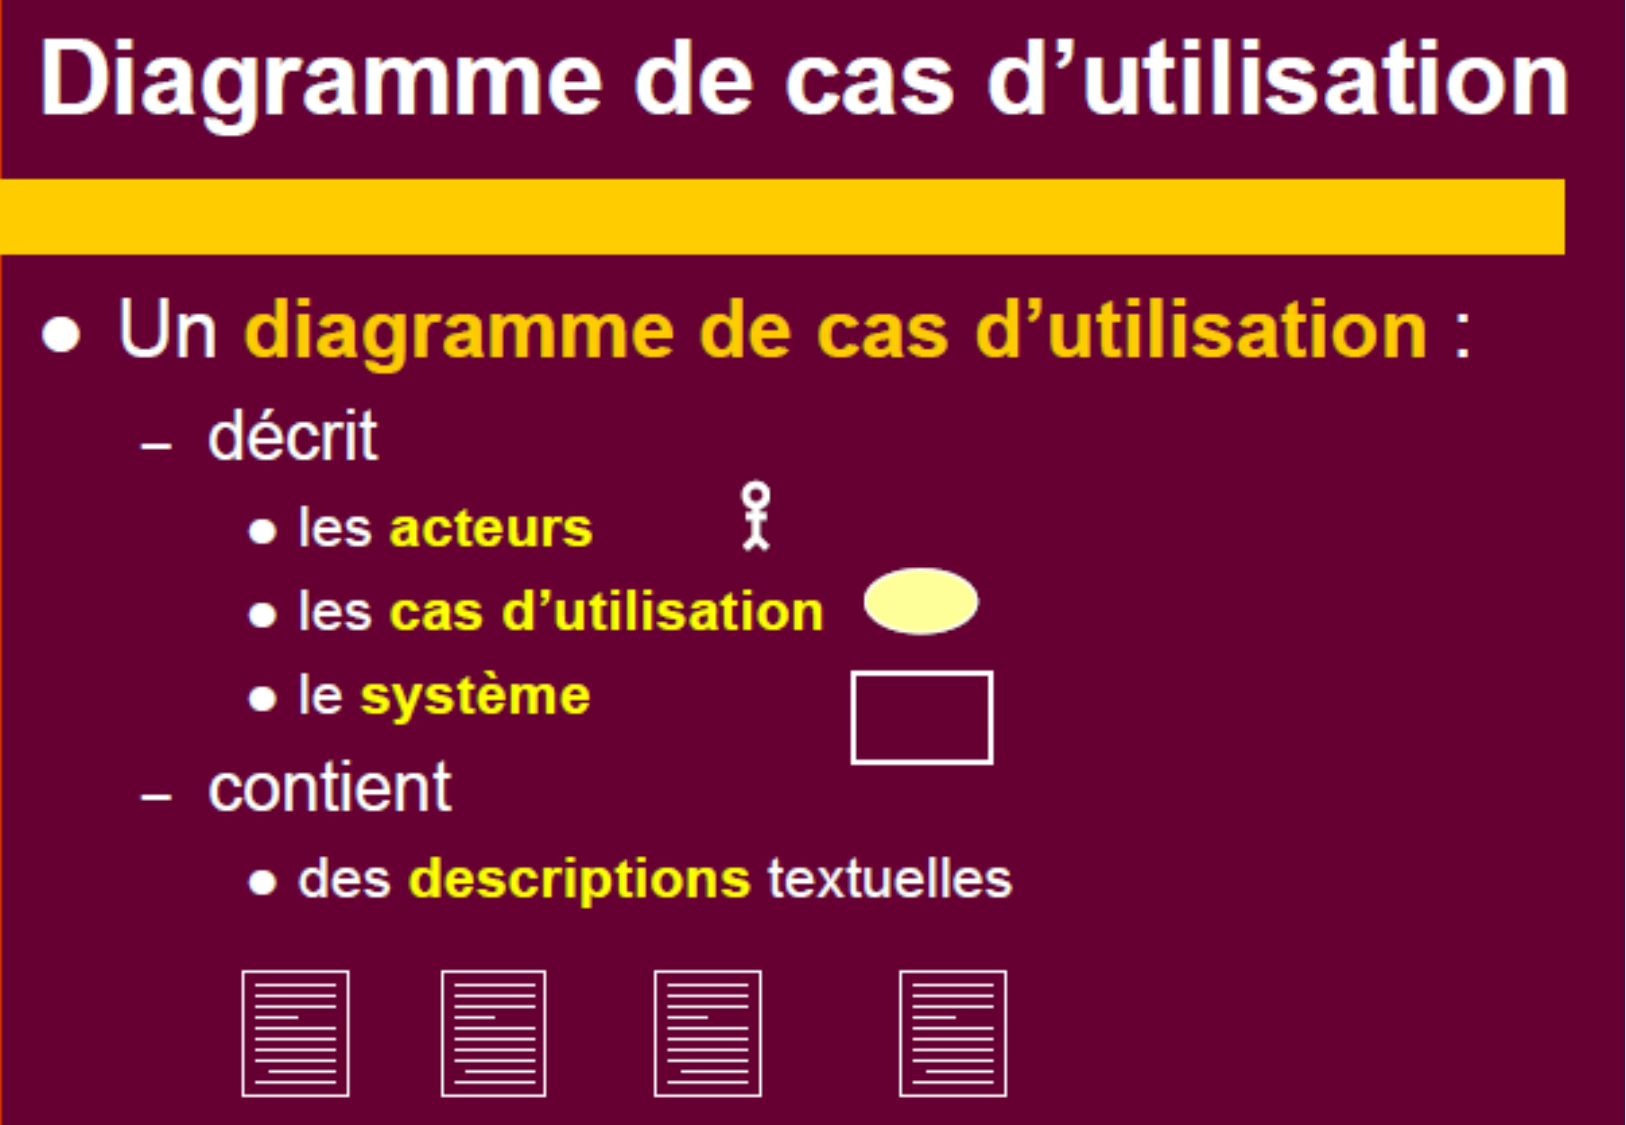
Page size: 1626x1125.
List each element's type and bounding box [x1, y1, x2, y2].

text_box [0, 0, 1625, 1125]
